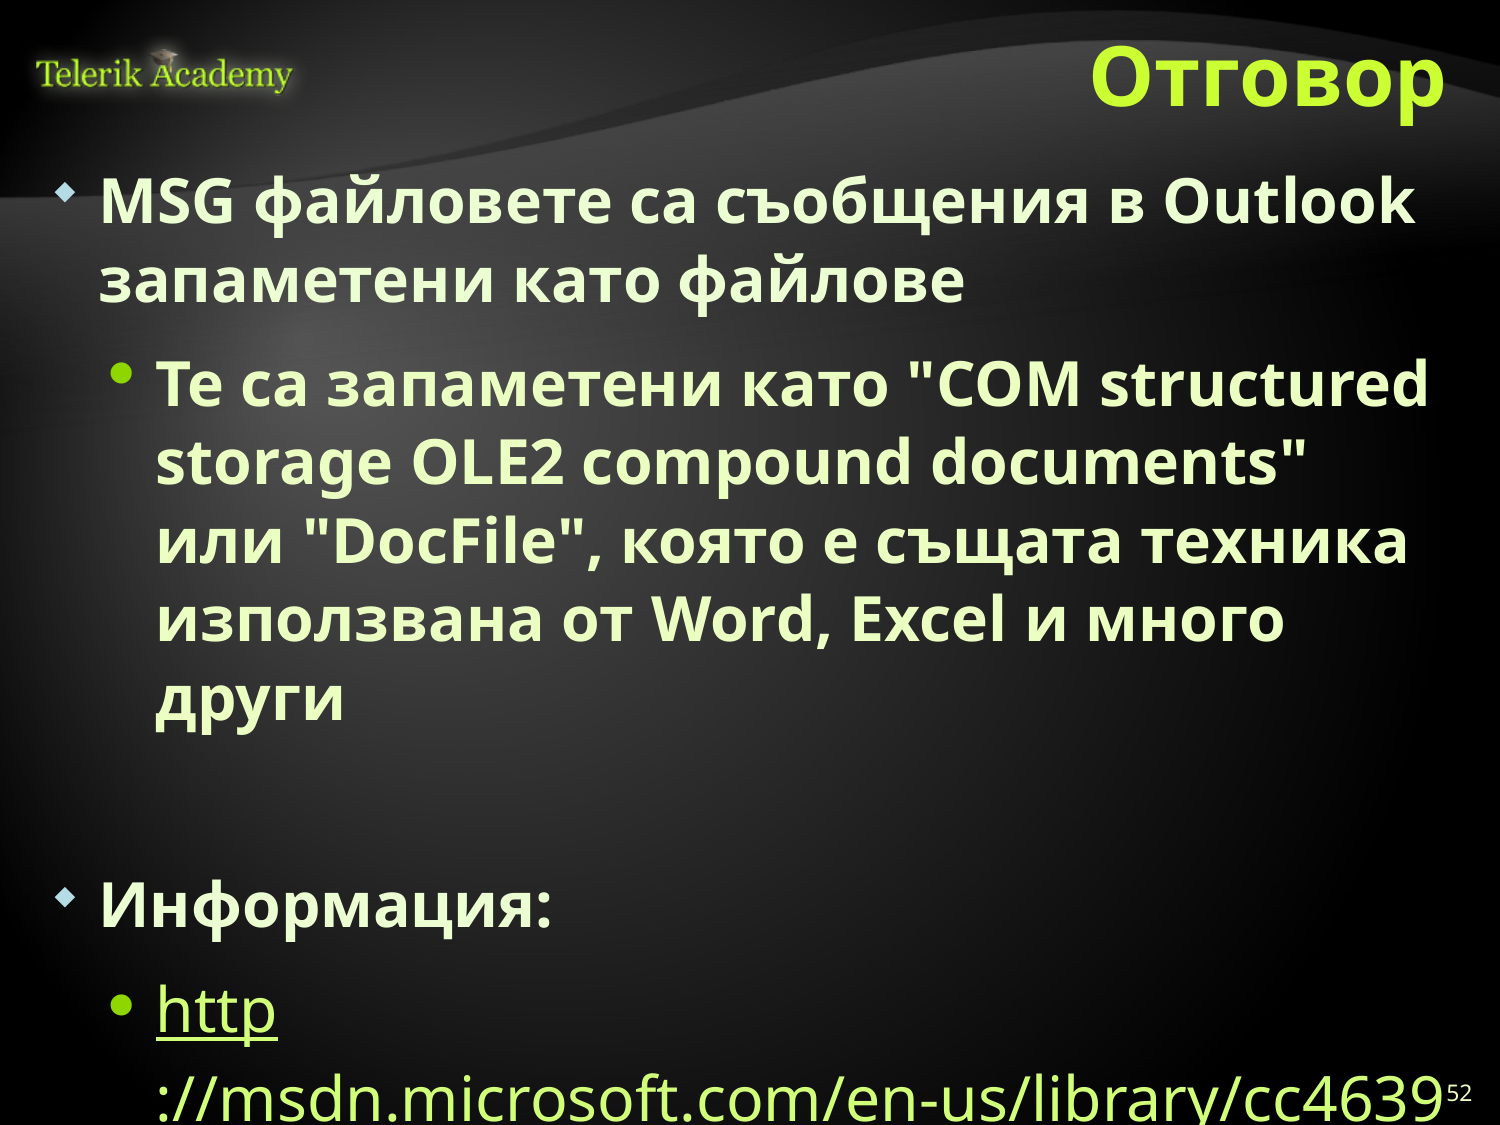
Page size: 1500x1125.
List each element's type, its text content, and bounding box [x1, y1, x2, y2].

title Отговор [300, 12, 1463, 149]
list MSG файловете са съобщения в Outlook запаметени като файлове Те са запаметени като "COM structured storage OLE2 compound documents" или "DocFile", която е същата техника използвана от Word, Excel и много други Информация: http://msdn.microsoft.com/en-us/library/cc463912(v=exchg.80).aspx [37, 149, 1463, 1100]
picture [0, 0, 1500, 1125]
slide_number 52 [1412, 1074, 1488, 1113]
